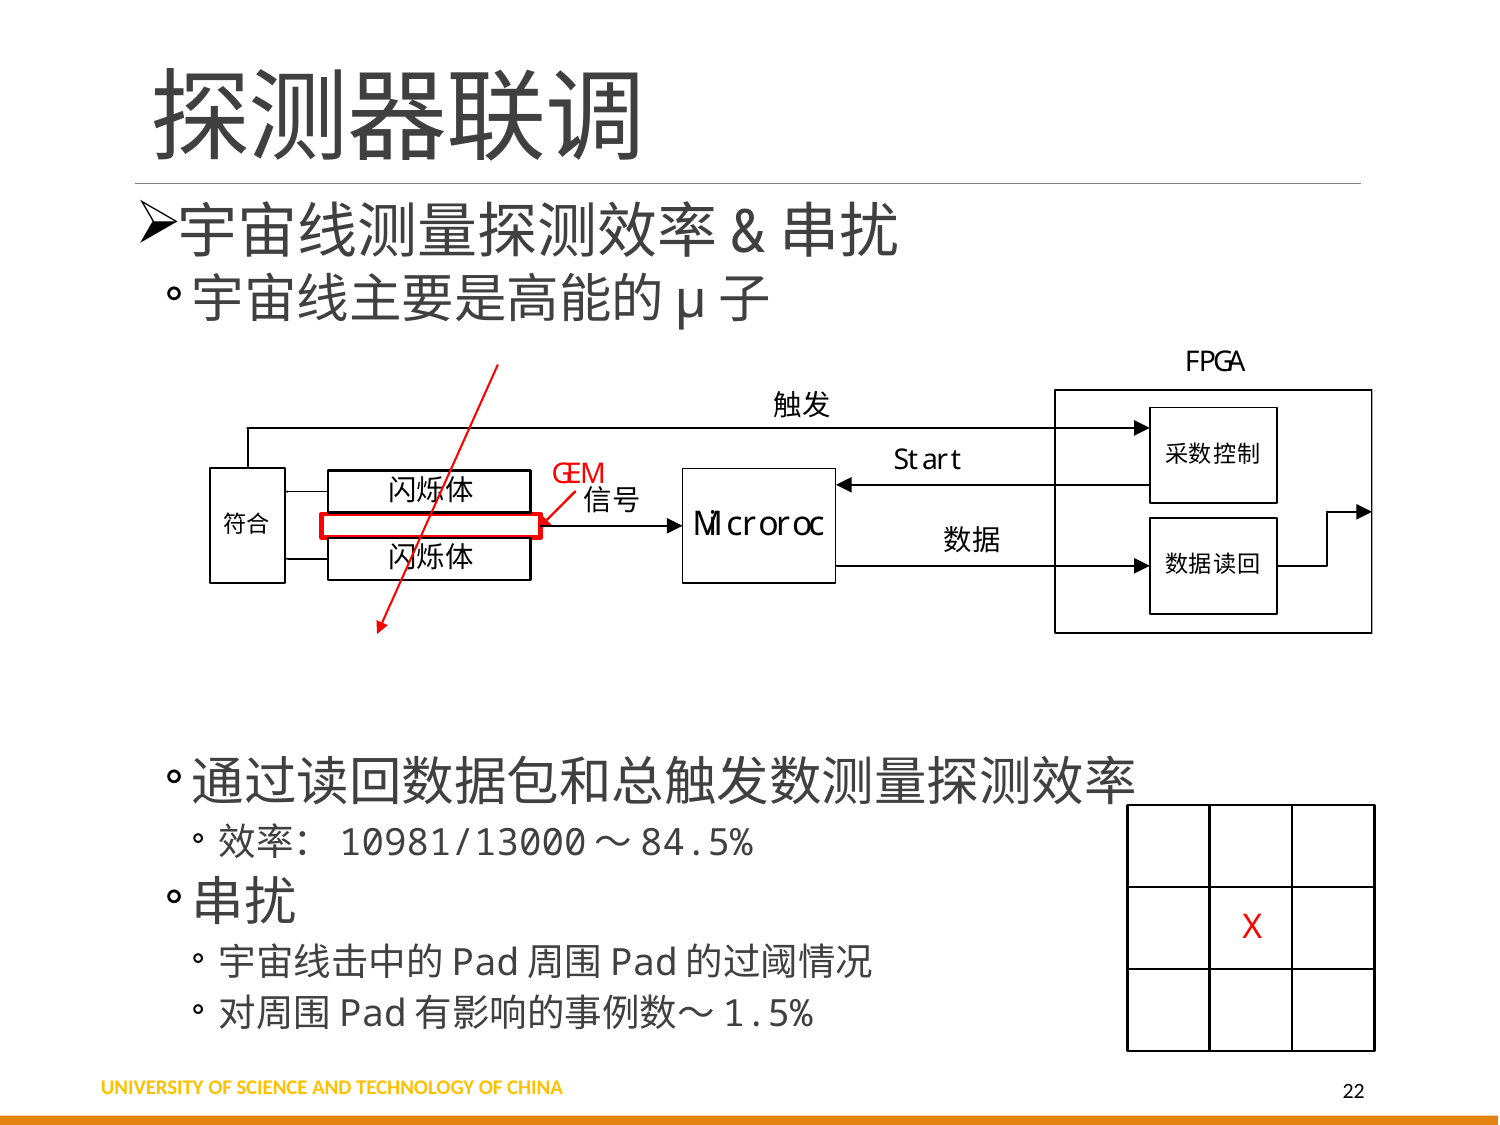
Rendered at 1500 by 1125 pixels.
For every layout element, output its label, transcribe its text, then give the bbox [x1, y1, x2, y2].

picture [205, 336, 1373, 635]
slide_number 22 [1218, 1061, 1380, 1120]
list 宇宙线测量探测效率&串扰 宇宙线主要是高能的μ子 通过读回数据包和总触发数测量探测效率 效率：10981/13000～84.5% 串扰 宇宙线击中的Pad周围Pad的过阈情况 对周围Pad有影响的事例数～1.5% [135, 192, 1373, 1048]
picture [1121, 799, 1378, 1054]
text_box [376, 364, 499, 635]
title 探测器联调 [135, 47, 1373, 181]
